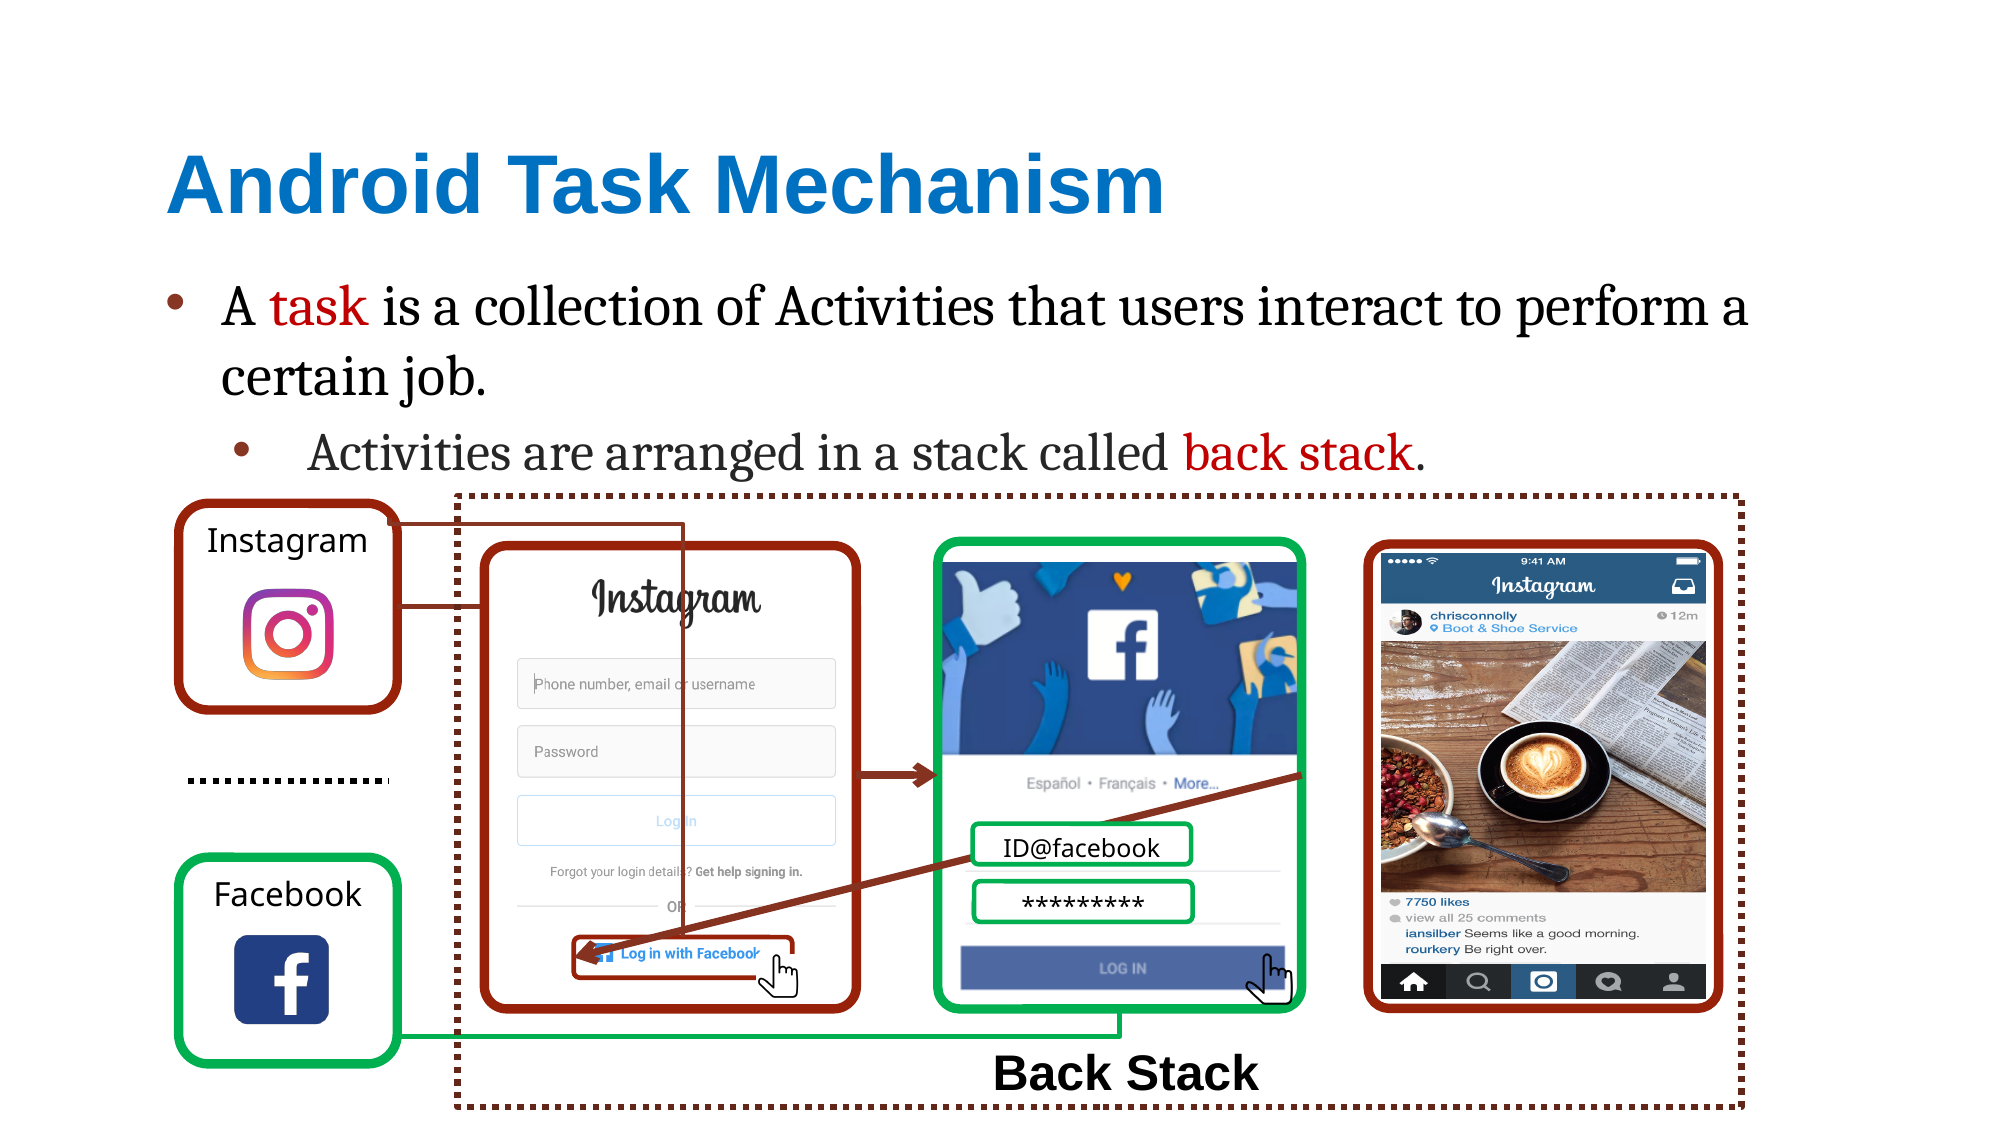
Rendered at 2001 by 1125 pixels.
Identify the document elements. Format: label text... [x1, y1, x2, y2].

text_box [178, 856, 398, 1065]
list A task is a collection of Activities that users interact to perform a certain job. Activities are arranged in a stack called back stack. [150, 267, 1845, 514]
text_box Back Stack [902, 1032, 1350, 1108]
picture [1243, 953, 1296, 1006]
text_box [456, 494, 1744, 1109]
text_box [178, 503, 398, 711]
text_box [398, 1008, 1120, 1037]
title Android Task Mechanism [150, 93, 1848, 267]
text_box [389, 518, 1544, 545]
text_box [573, 936, 801, 999]
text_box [937, 553, 1302, 1010]
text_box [484, 553, 857, 1007]
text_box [1367, 543, 1719, 1009]
